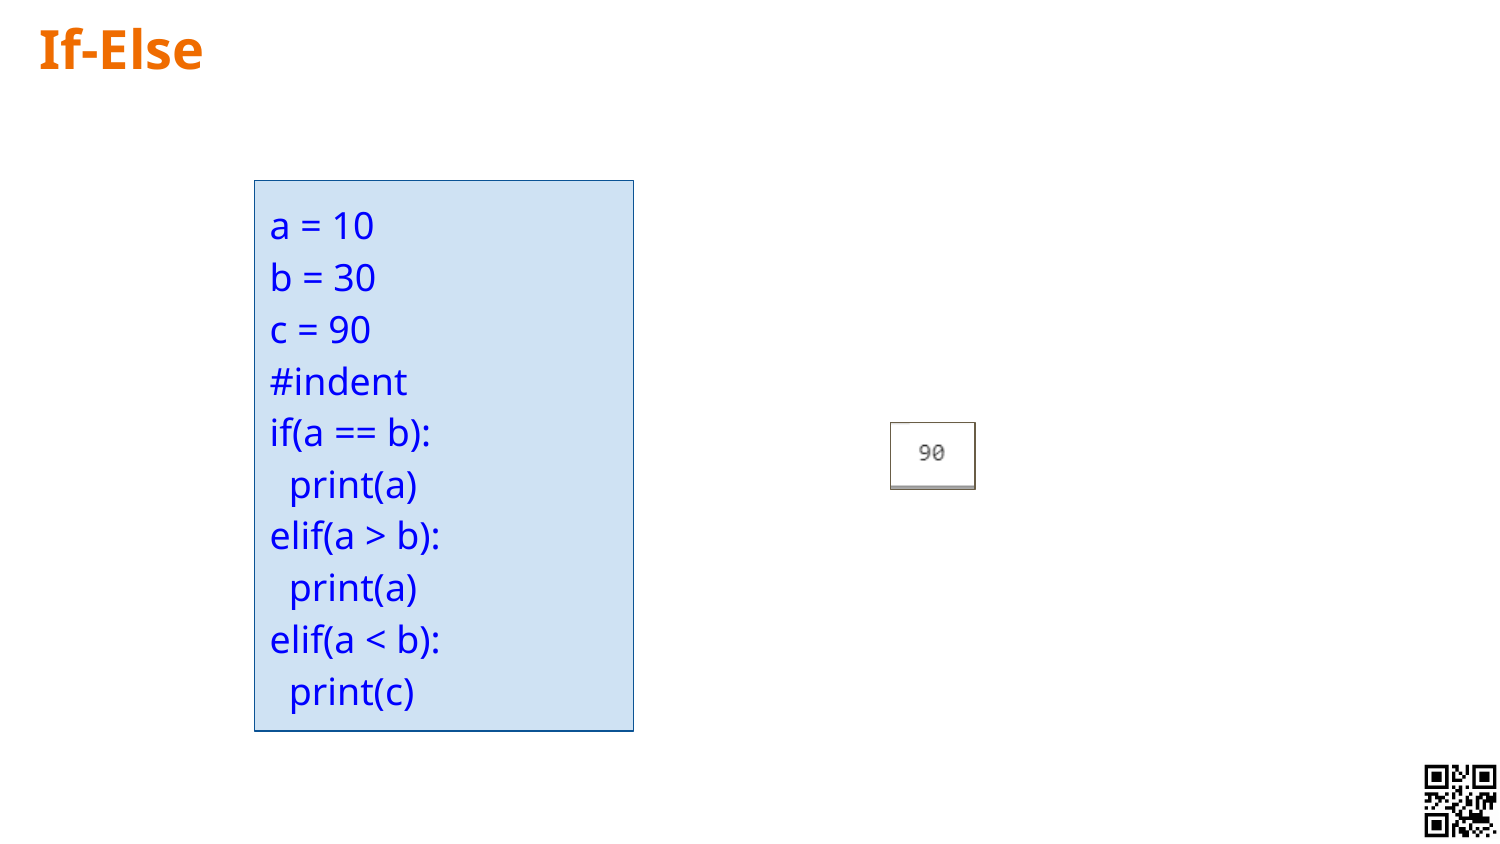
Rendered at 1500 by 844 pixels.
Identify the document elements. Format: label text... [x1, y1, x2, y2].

text_box a = 10 b = 30 c = 90 #indent if(a == b): print(a) elif(a > b): print(a) elif(a < b): print(c) [254, 180, 634, 732]
picture [1421, 762, 1500, 839]
title If-Else [24, 0, 1422, 86]
picture [891, 422, 975, 489]
